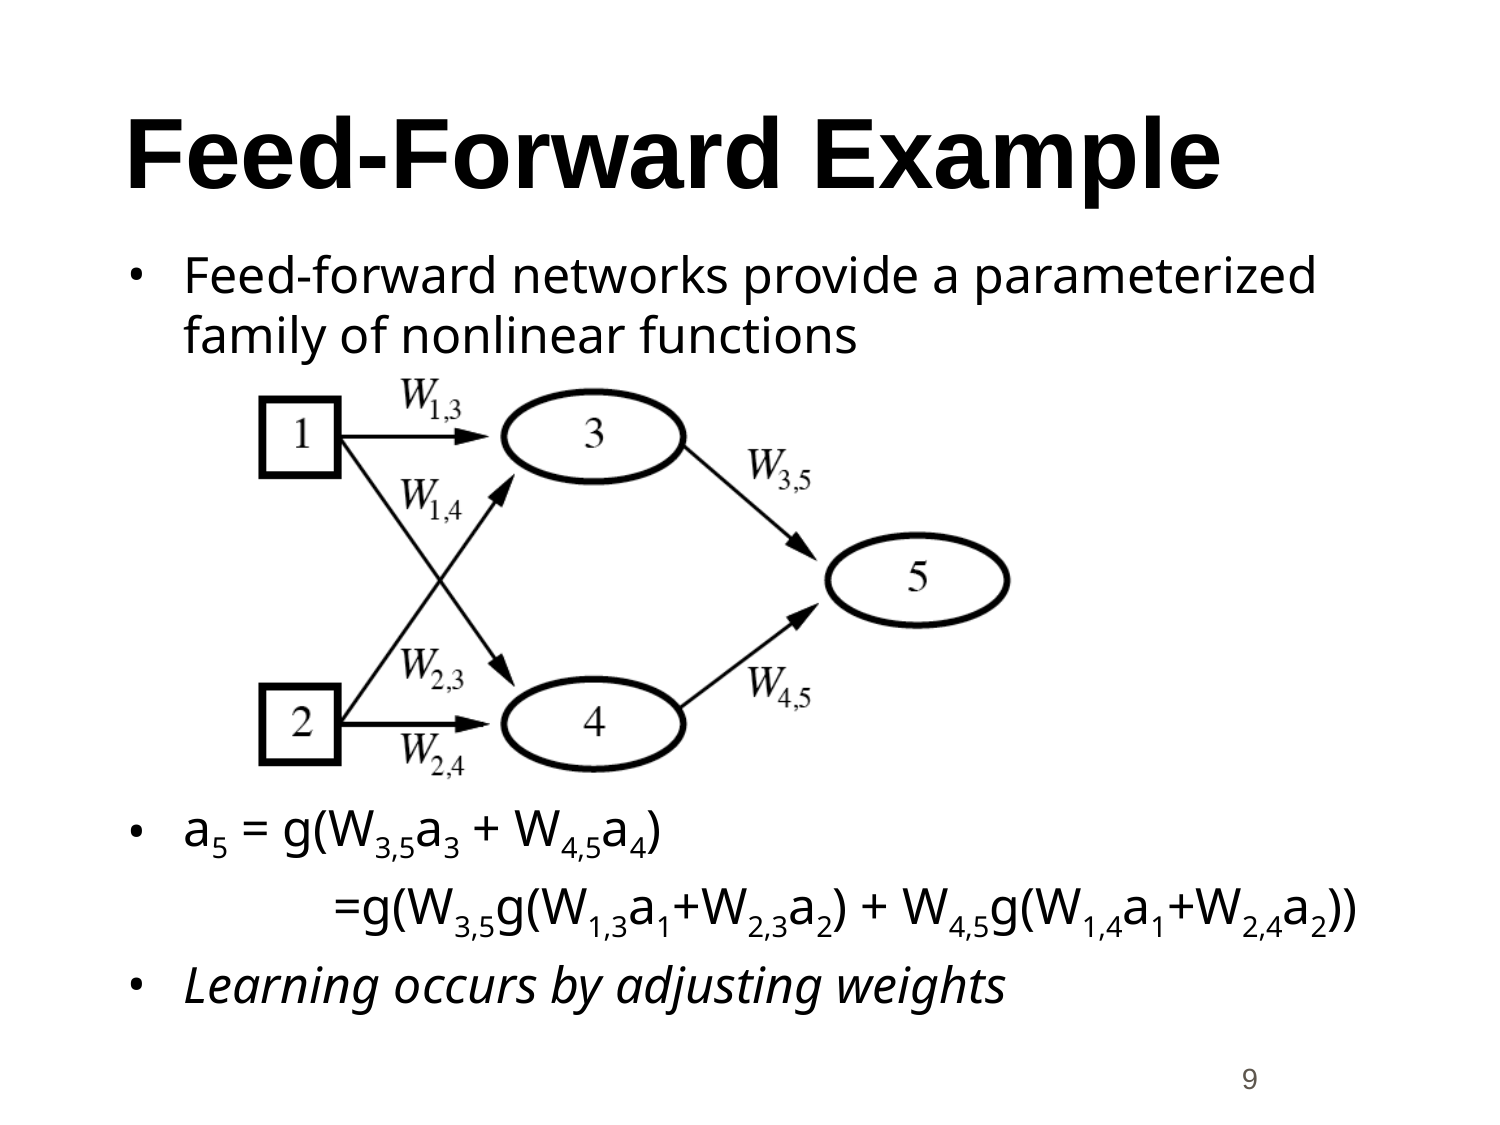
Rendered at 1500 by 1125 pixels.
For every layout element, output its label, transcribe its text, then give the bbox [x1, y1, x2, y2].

list Feed-forward networks provide a parameterized family of nonlinear functions a5 = g(W3,5a3 + W4,5a4) =g(W3,5g(W1,3a1+W2,3a2) + W4,5g(W1,4a1+W2,4a2)) Learning occurs by adjusting weights [111, 234, 1422, 1037]
title Feed-Forward Example [108, 86, 1385, 218]
slide_number 9 [1074, 1042, 1426, 1104]
picture [229, 367, 1024, 795]
